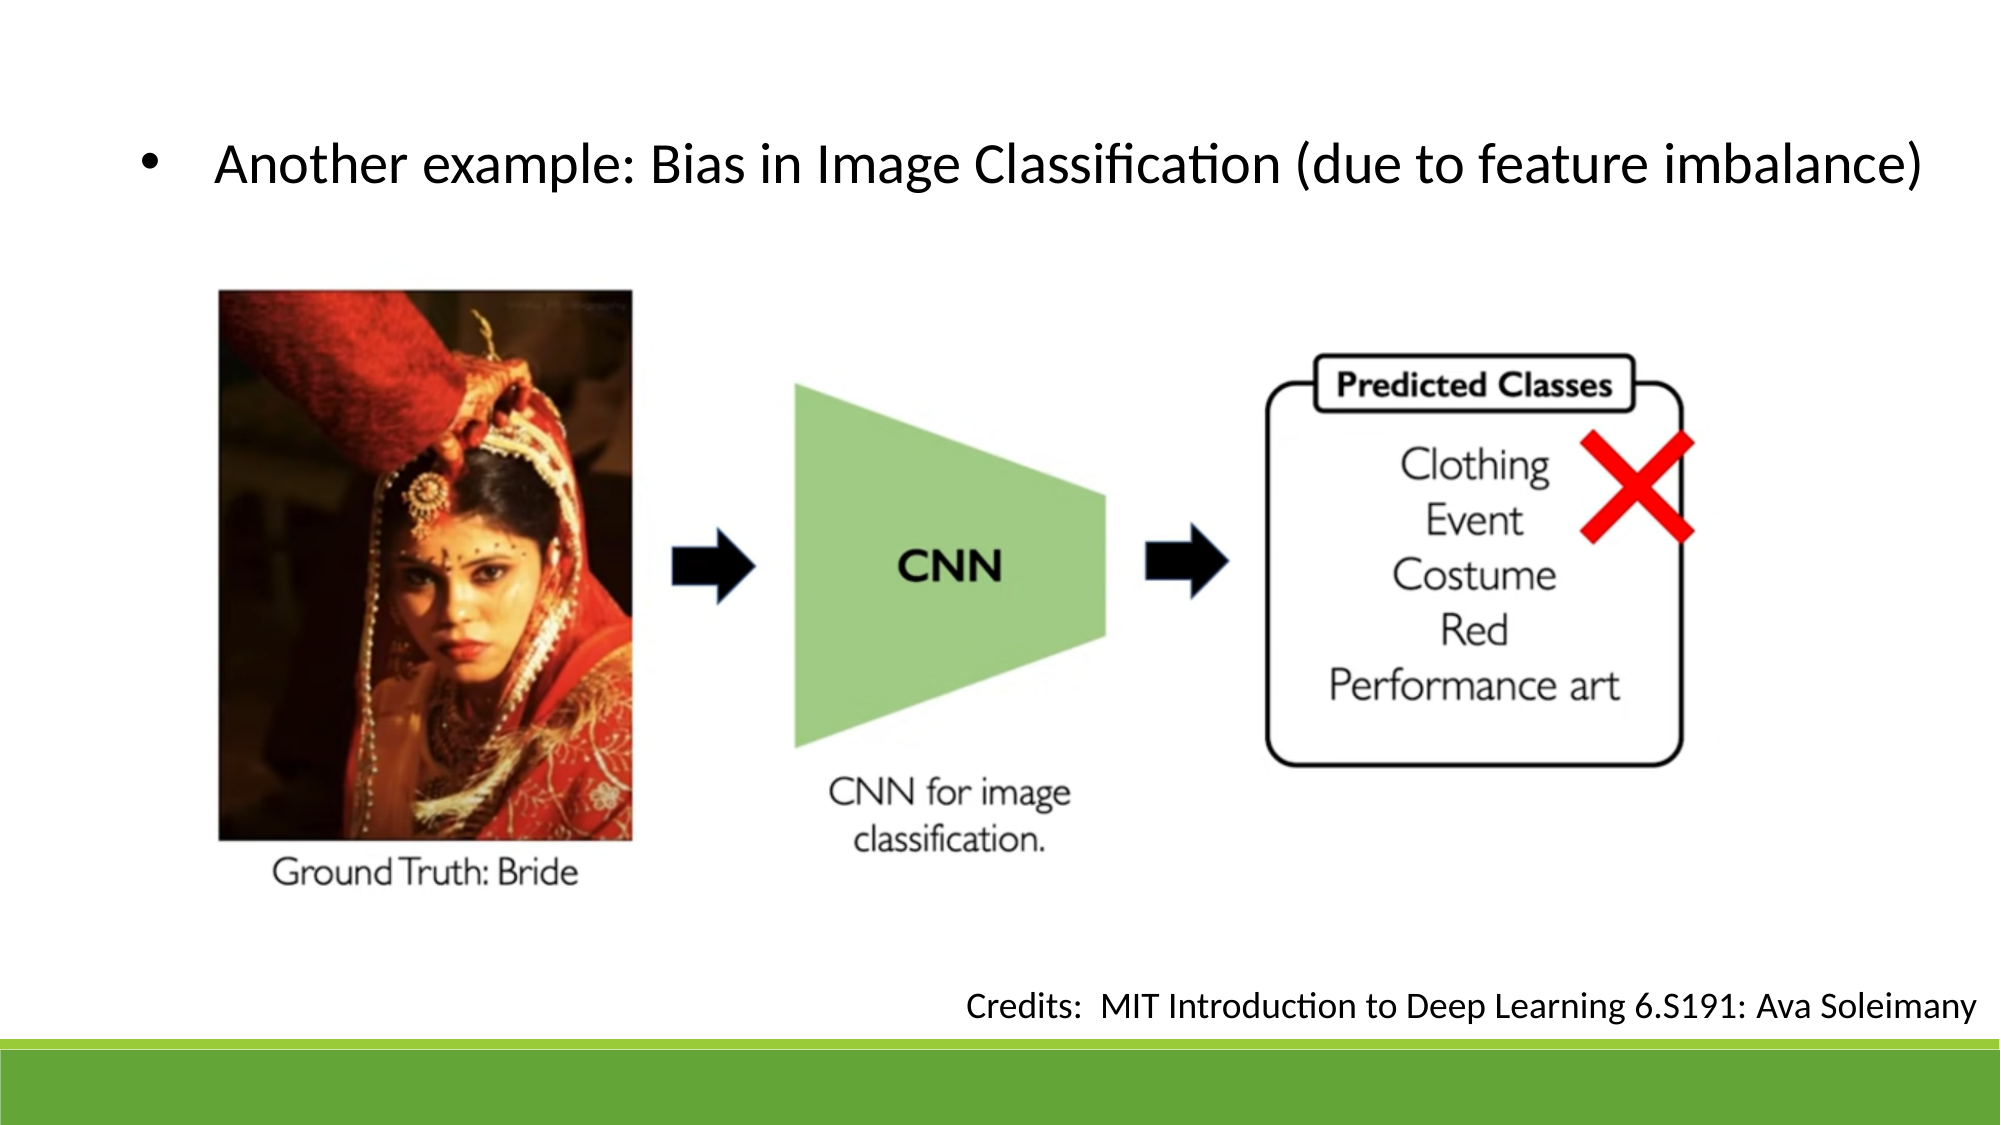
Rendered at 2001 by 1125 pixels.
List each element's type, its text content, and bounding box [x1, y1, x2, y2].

picture [177, 255, 1726, 936]
text_box Credits: MIT Introduction to Deep Learning 6.S191: Ava Soleimany [951, 973, 2000, 1033]
text_box Another example: Bias in Image Classification (due to feature imbalance) [124, 48, 1940, 203]
